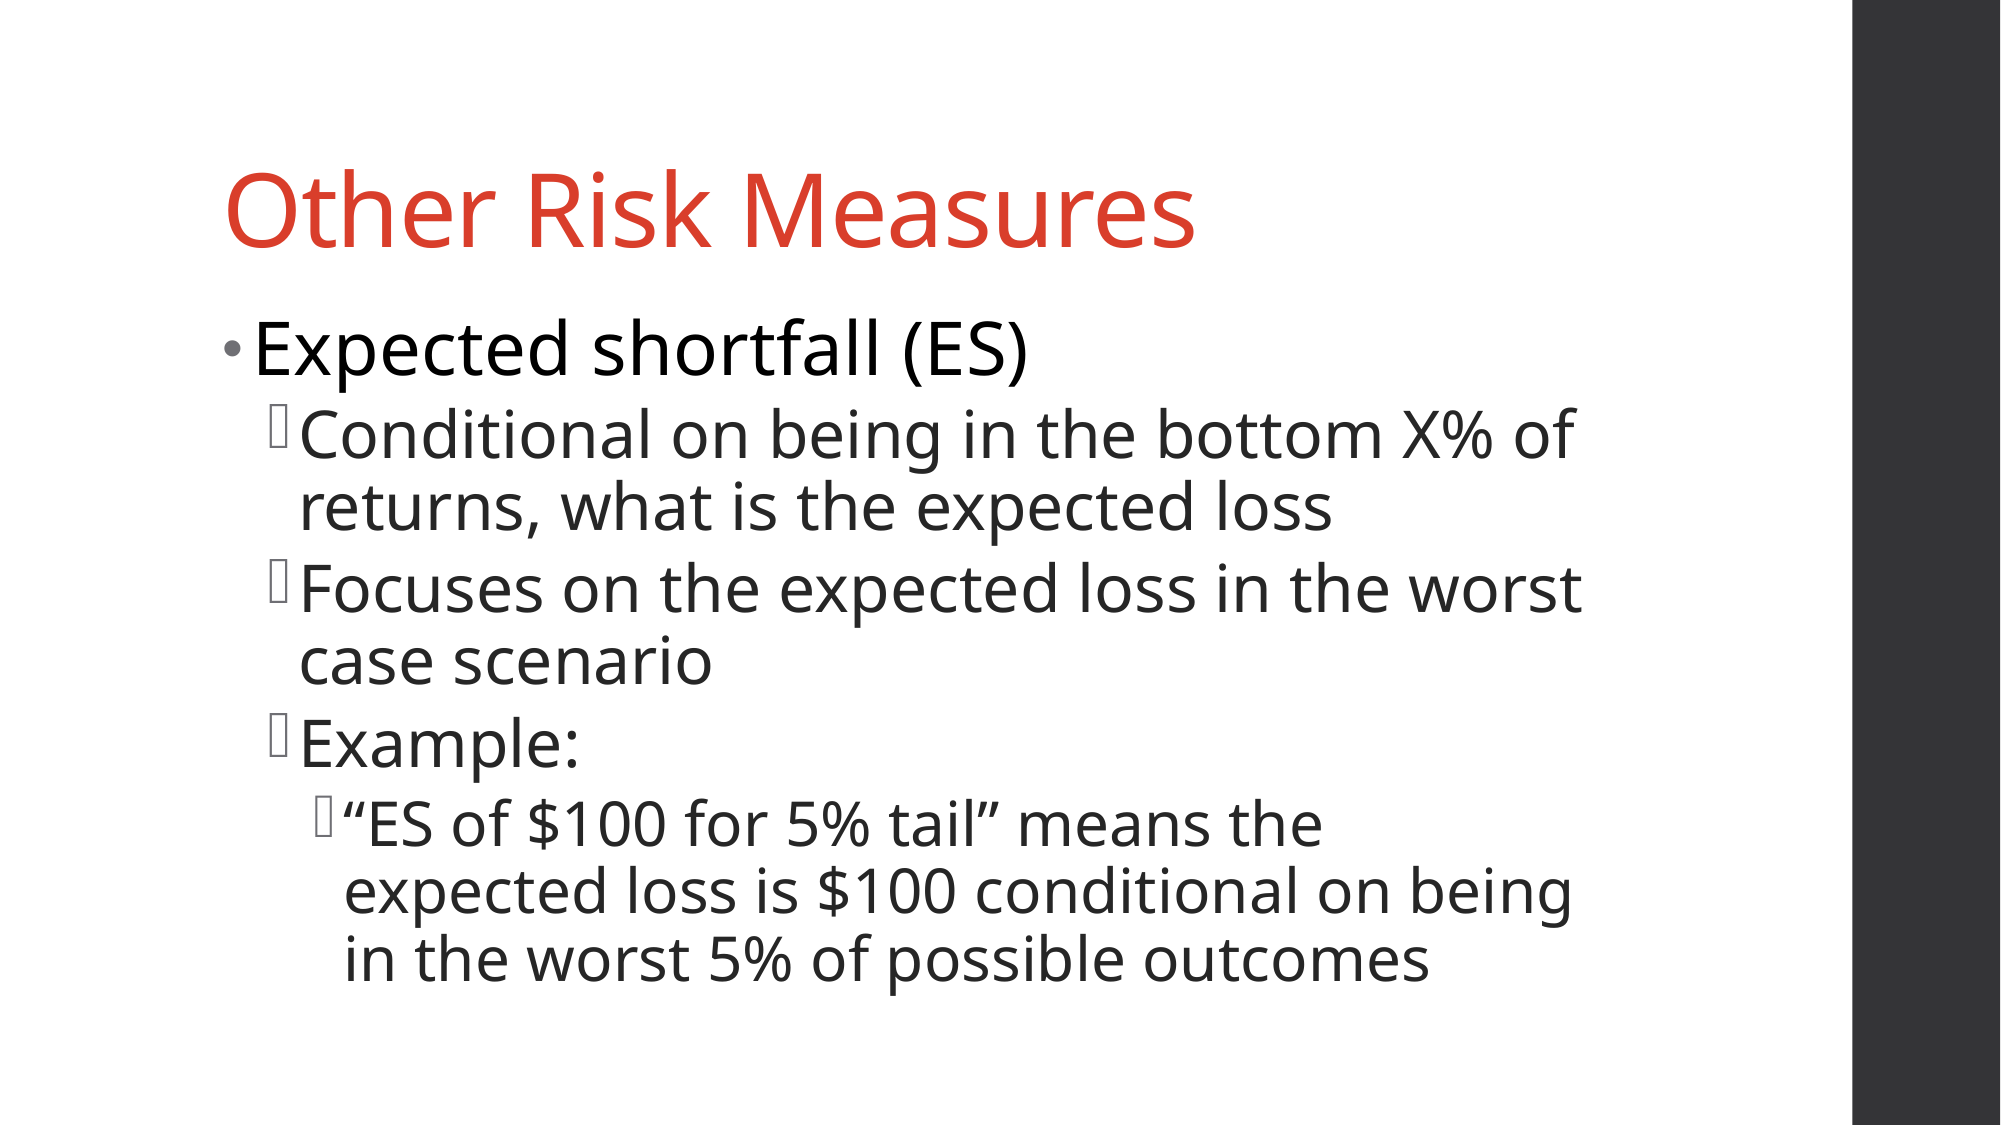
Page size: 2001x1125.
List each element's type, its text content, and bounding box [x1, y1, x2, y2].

title Other Risk Measures [206, 60, 1797, 278]
list Expected shortfall (ES) Conditional on being in the bottom X% of returns, what is the expected loss Focuses on the expected loss in the worst case scenario Example: “ES of $100 for 5% tail” means the expected loss is $100 conditional on being in the worst 5% of possible outcomes [206, 299, 1617, 1014]
